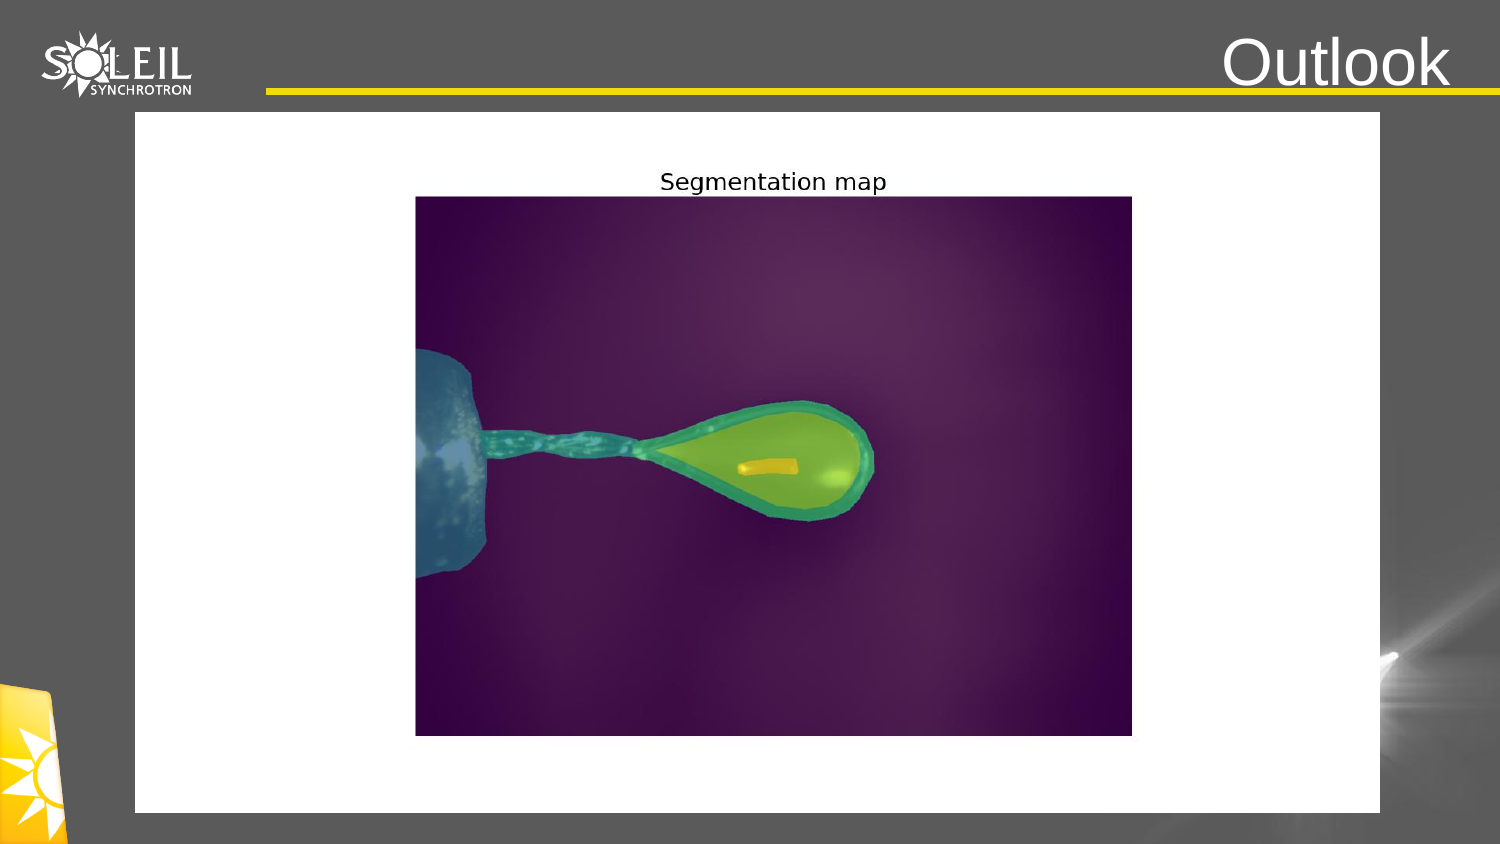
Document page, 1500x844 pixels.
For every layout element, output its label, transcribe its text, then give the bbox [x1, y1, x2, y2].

title Outlook [283, 24, 1467, 94]
picture [0, 0, 1500, 844]
